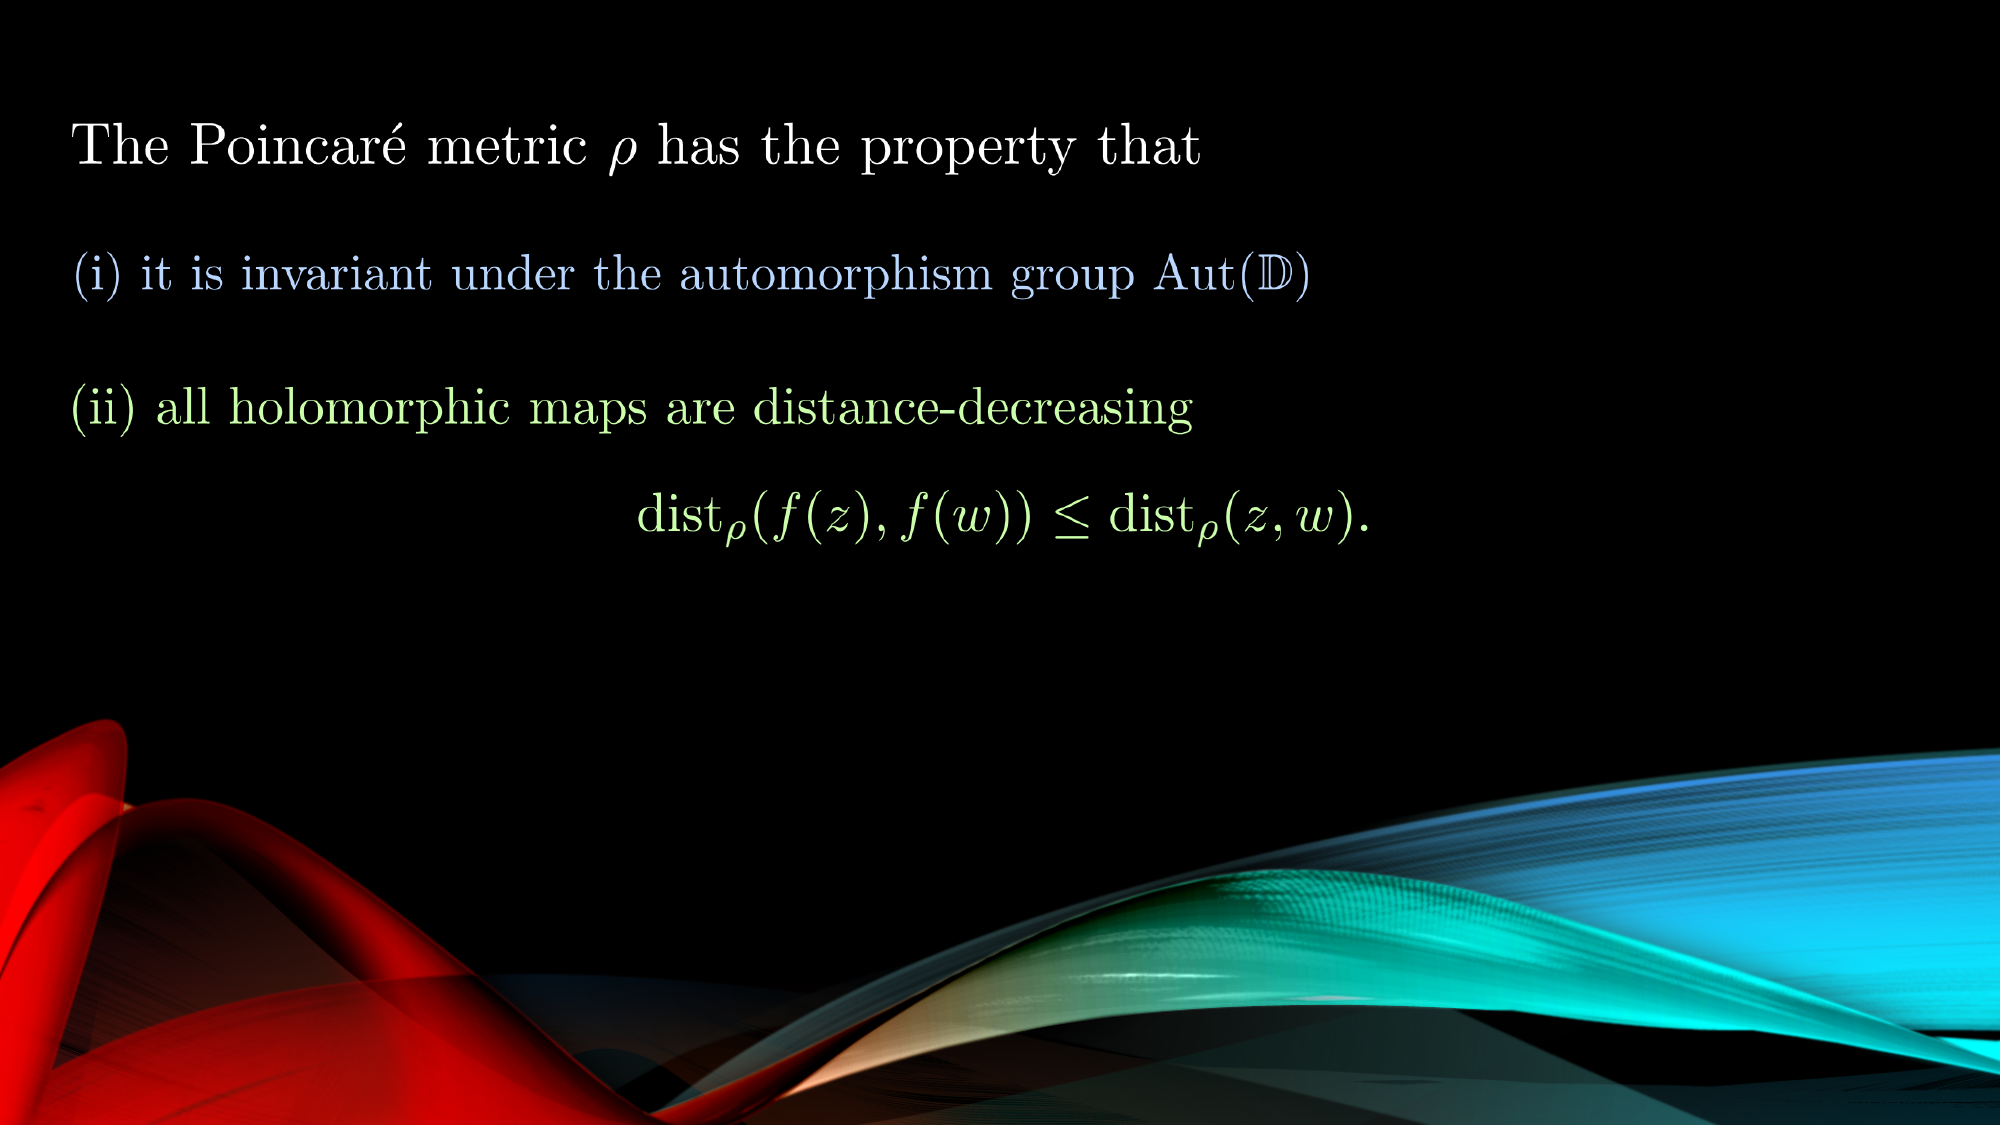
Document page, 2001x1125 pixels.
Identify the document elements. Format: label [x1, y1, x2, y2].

picture [60, 221, 1325, 331]
picture [60, 352, 1393, 573]
picture [60, 97, 1221, 193]
picture [0, 717, 2000, 1125]
